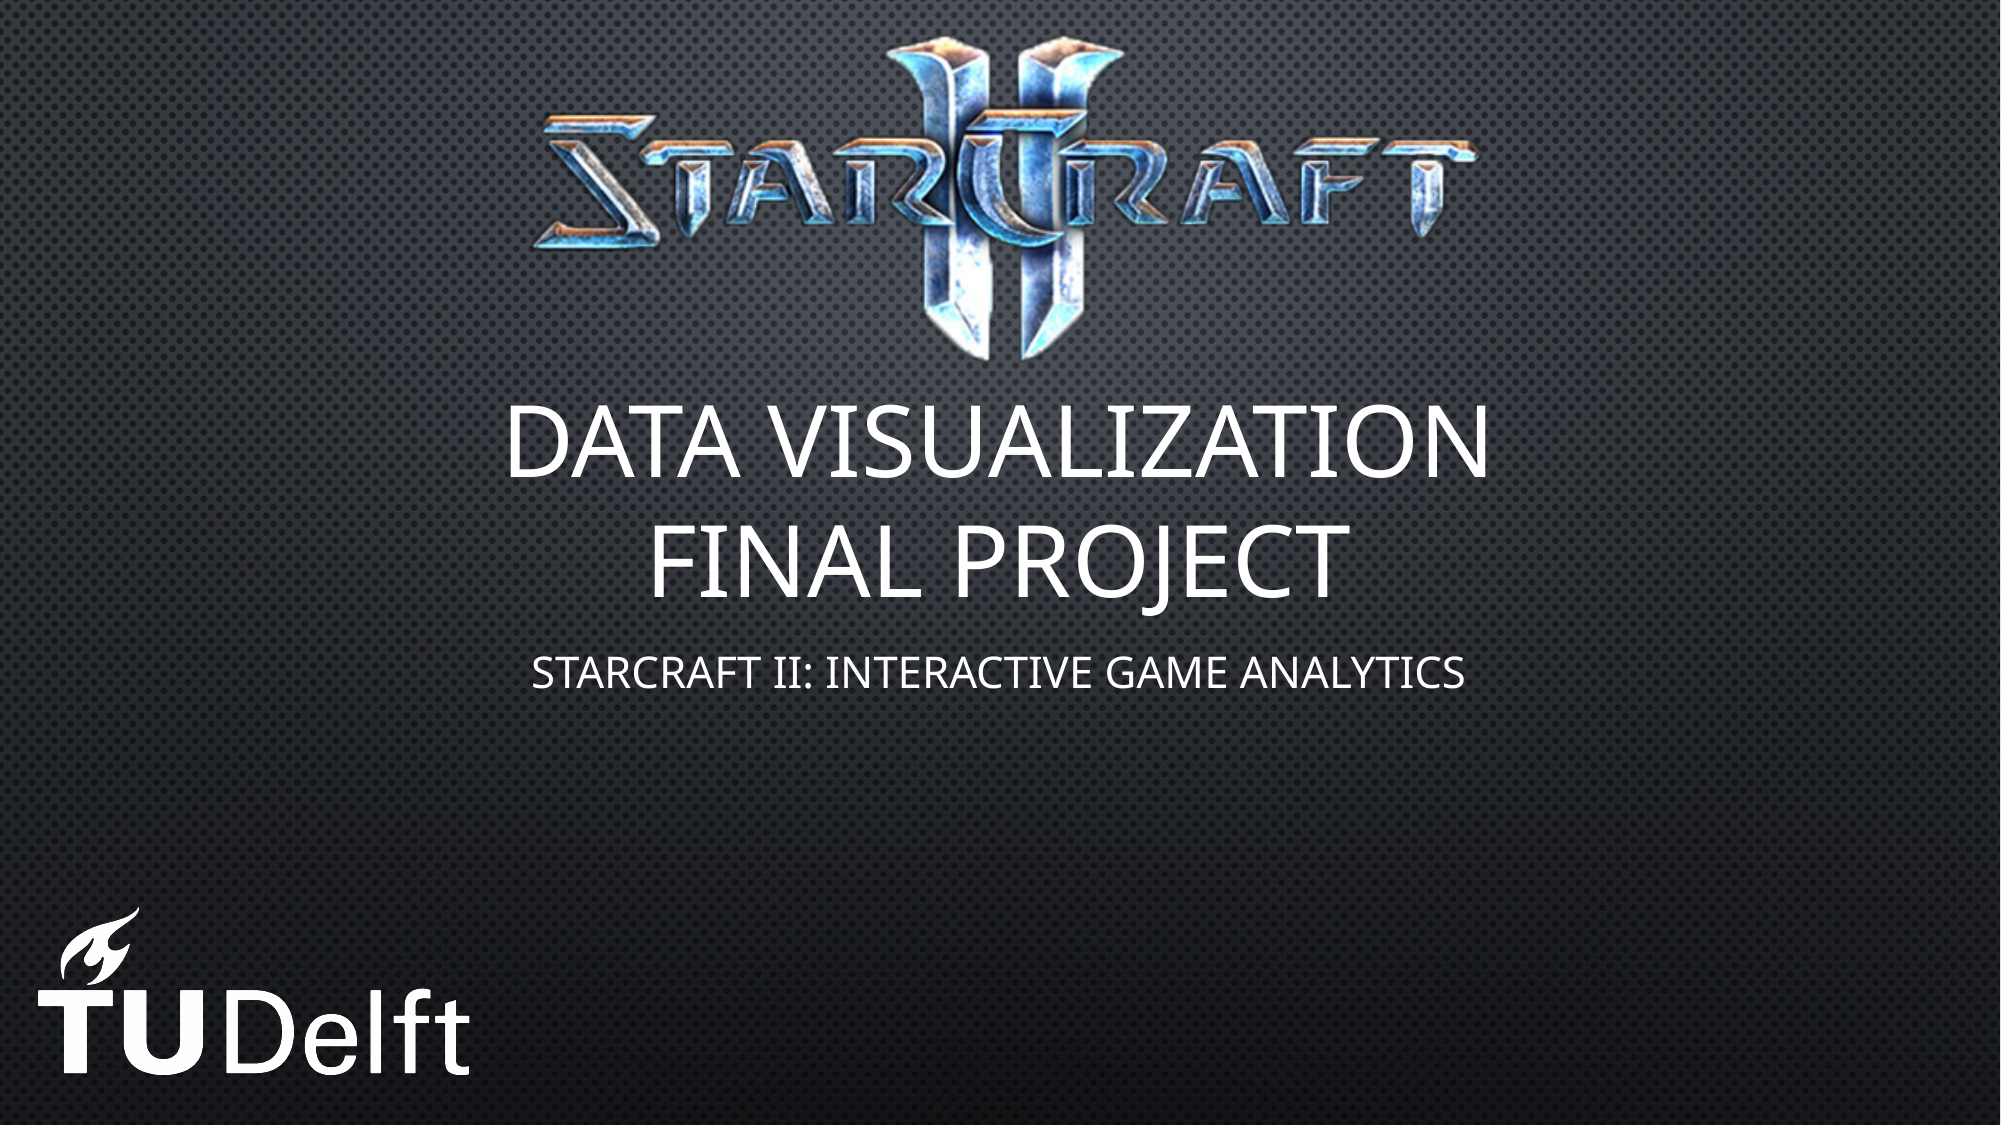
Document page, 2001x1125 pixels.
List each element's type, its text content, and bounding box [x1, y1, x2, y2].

picture [30, 904, 479, 1086]
picture [326, 26, 1672, 363]
subtitle StarCraft II: Interactive Game Analytics [287, 637, 1711, 950]
title Data visualization final project [287, 99, 1711, 625]
